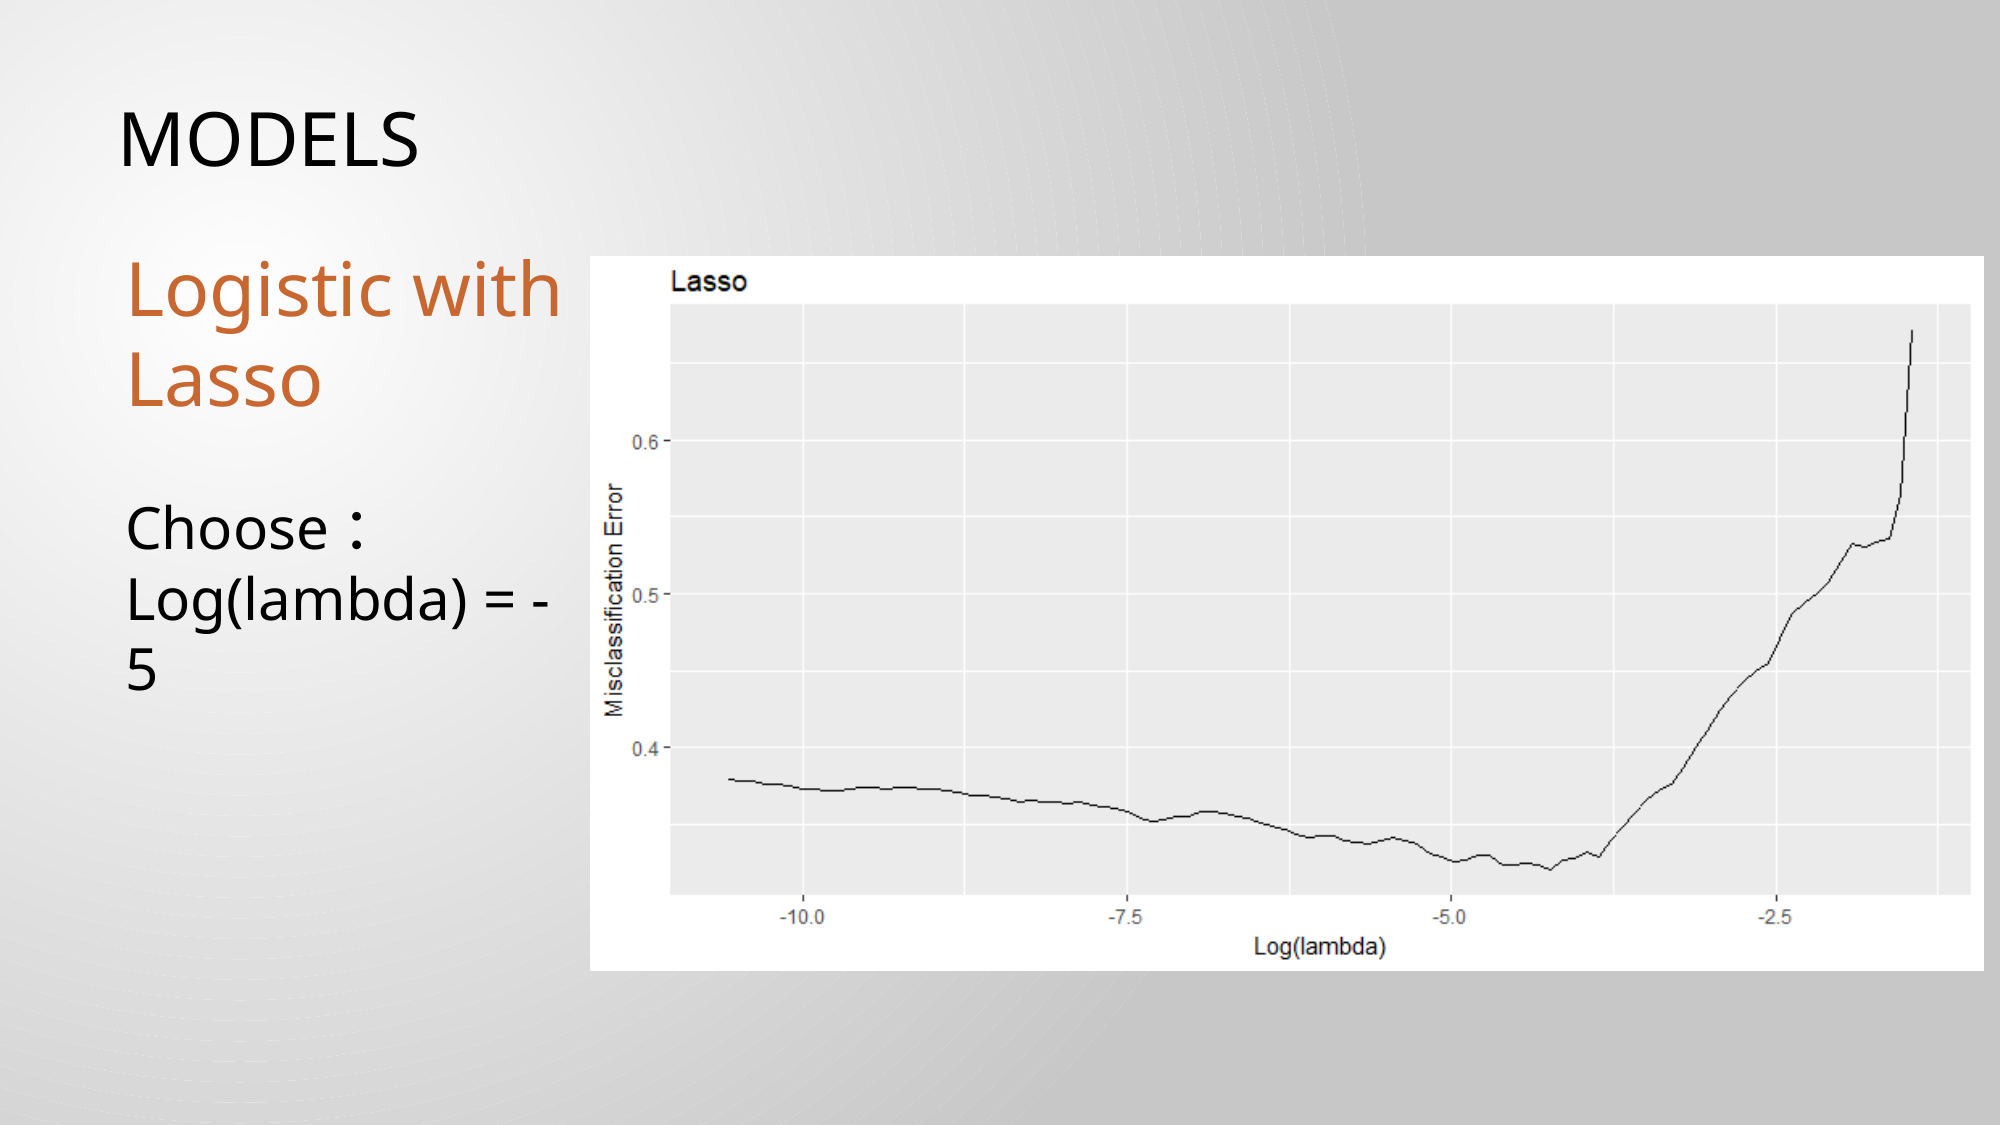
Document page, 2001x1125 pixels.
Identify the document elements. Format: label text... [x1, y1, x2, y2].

text_box MODELS [102, 84, 436, 190]
picture [590, 256, 1984, 971]
text_box Logistic with Lasso Choose： Log(lambda) = -5 [110, 234, 591, 709]
